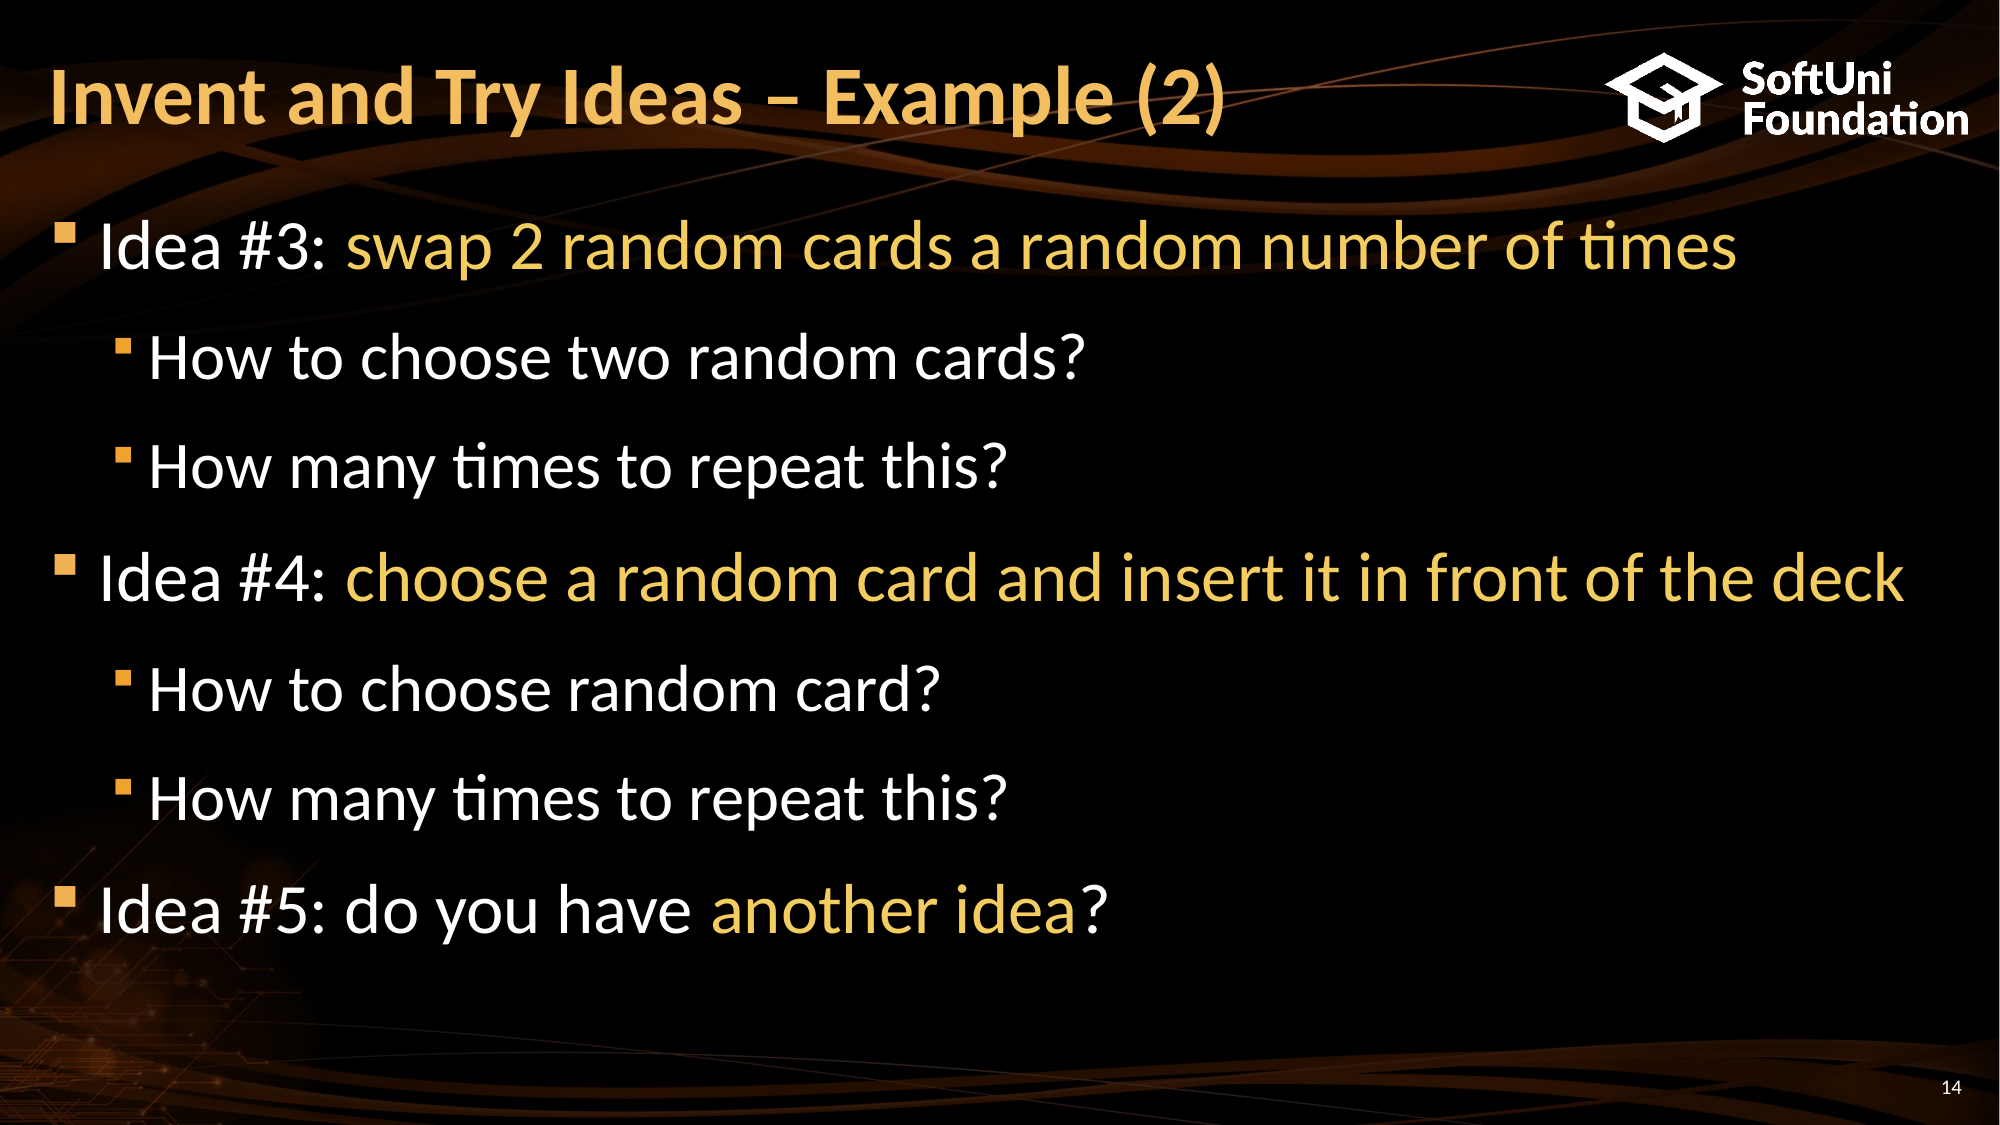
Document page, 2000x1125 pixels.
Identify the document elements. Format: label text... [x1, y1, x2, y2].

picture [0, 0, 2000, 1125]
list Idea #3: swap 2 random cards a random number of times How to choose two random cards? How many times to repeat this? Idea #4: choose a random card and insert it in front of the deck How to choose random card? How many times to repeat this? Idea #5: do you have another idea? [31, 188, 1968, 1103]
title Invent and Try Ideas – Example (2) [30, 6, 1602, 189]
